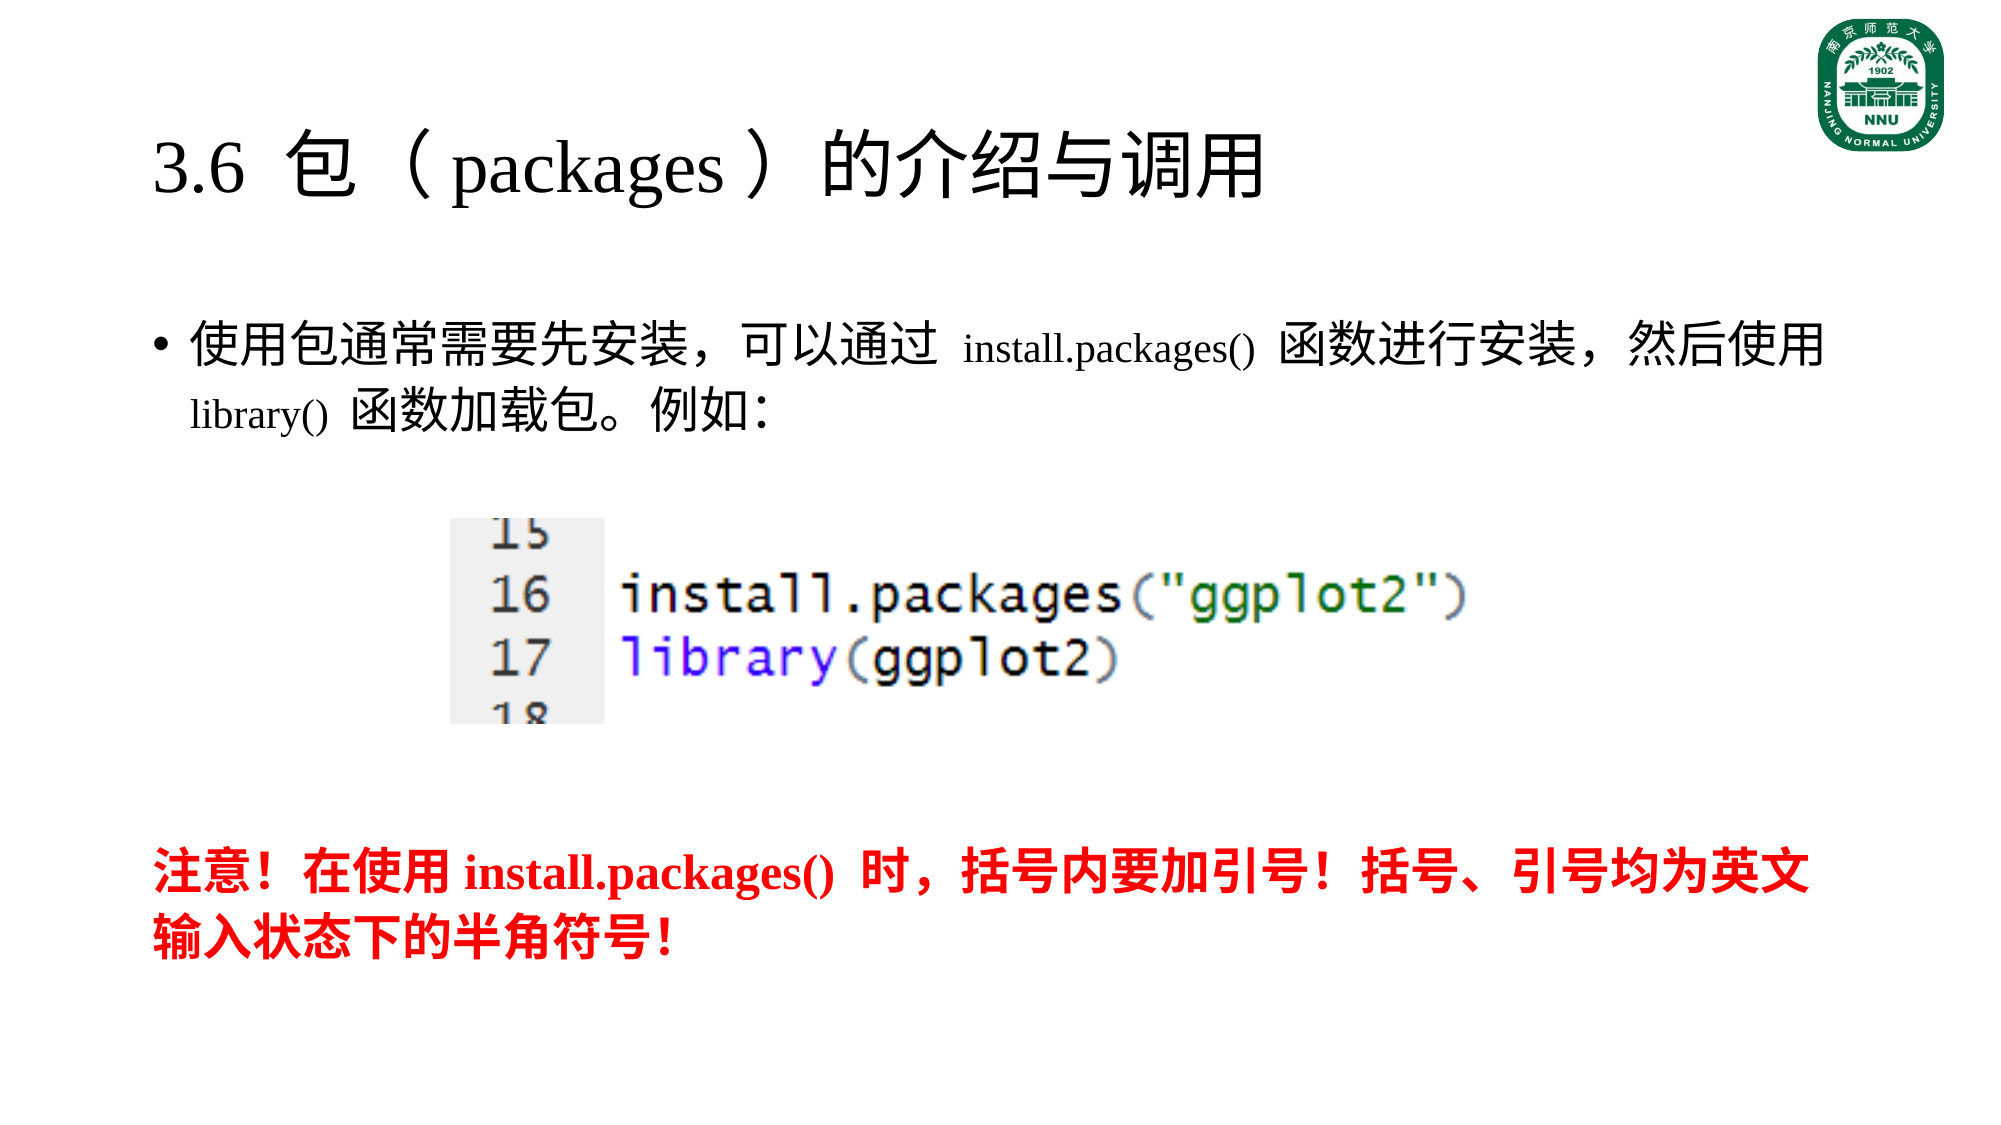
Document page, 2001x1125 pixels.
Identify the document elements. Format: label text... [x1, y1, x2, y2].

picture [450, 518, 1589, 724]
list 使用包通常需要先安装，可以通过 install.packages() 函数进行安装，然后使用 library() 函数加载包。例如： 注意！在使用install.packages() 时，括号内要加引号！括号、引号均为英文输入状态下的半角符号！ [137, 299, 1863, 1014]
title 3.6 包（packages）的介绍与调用 [137, 59, 1863, 278]
picture [1817, 18, 1944, 152]
